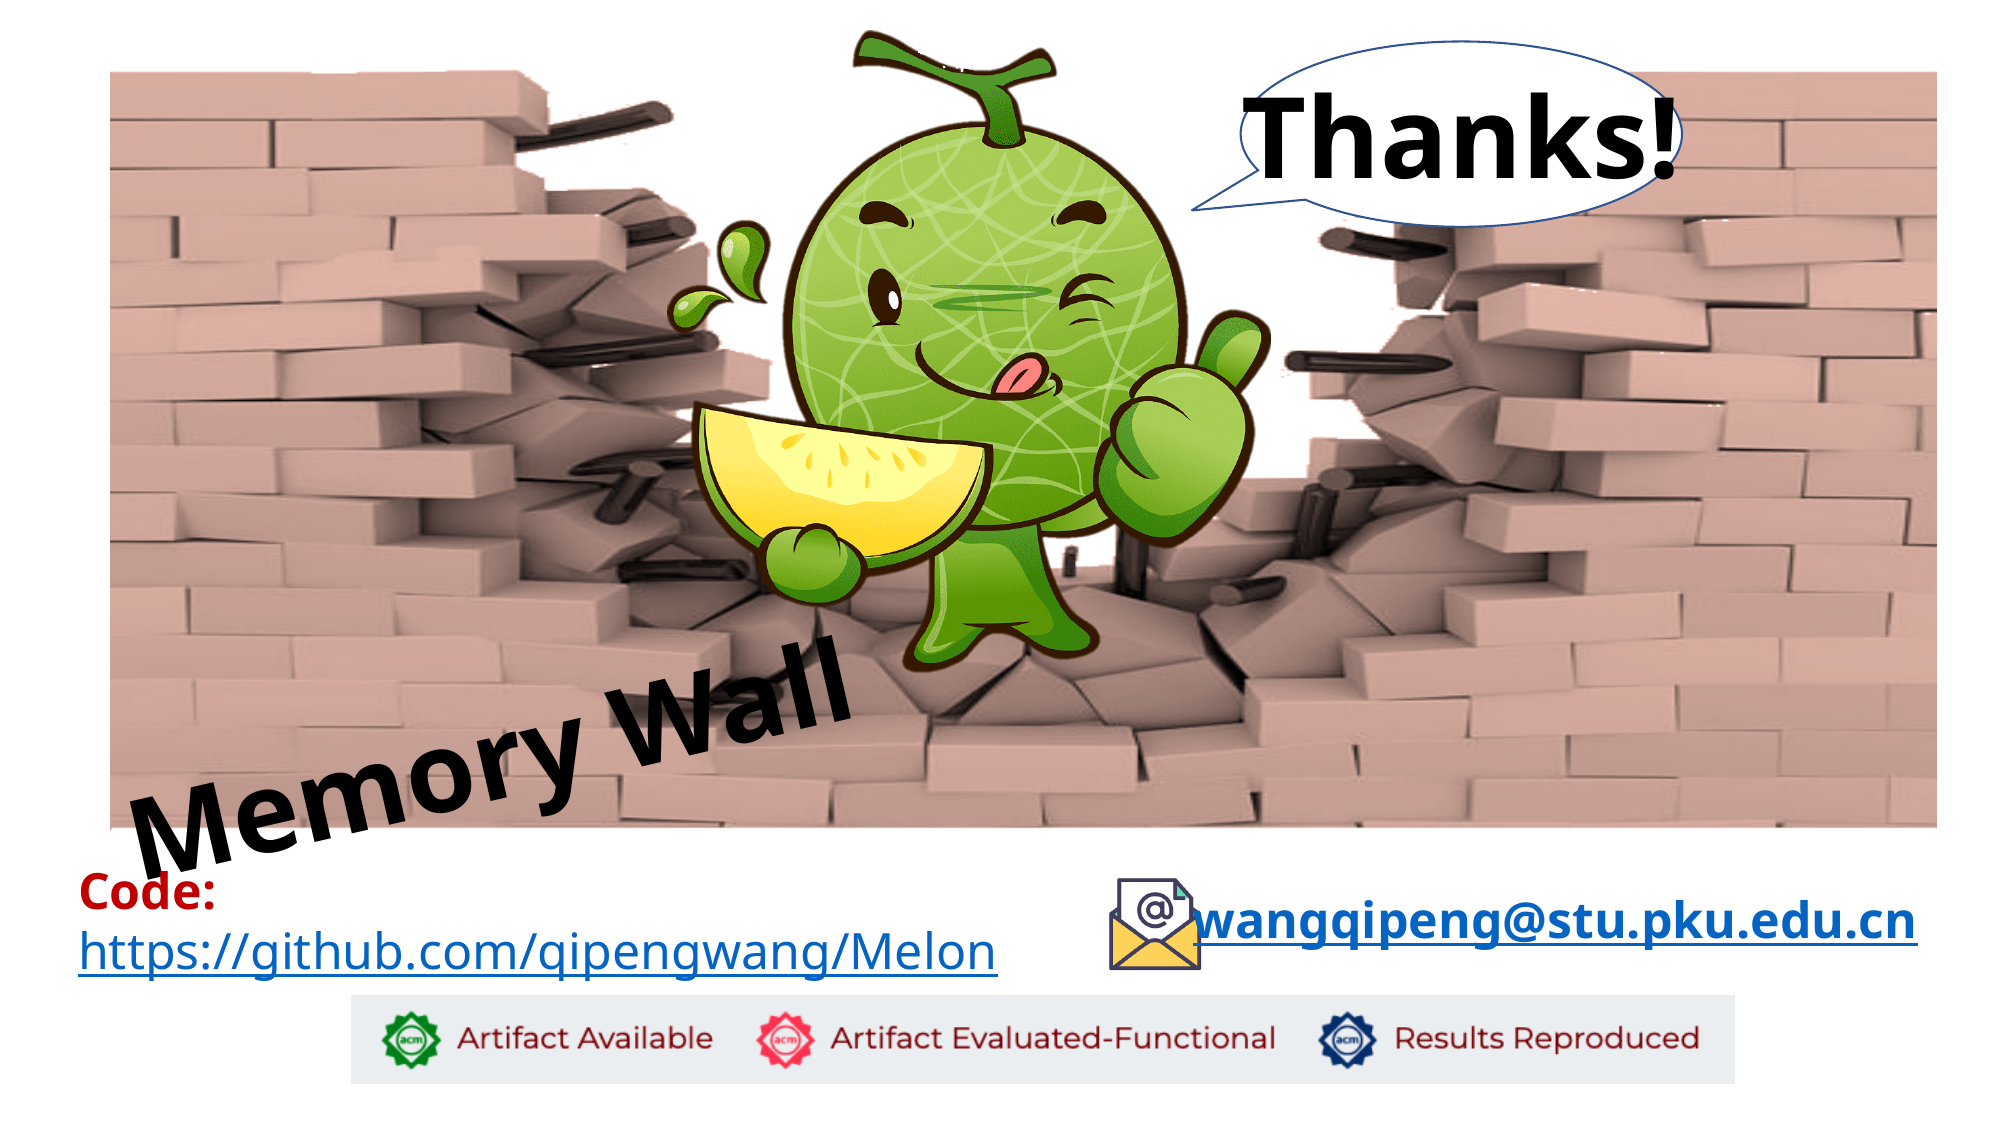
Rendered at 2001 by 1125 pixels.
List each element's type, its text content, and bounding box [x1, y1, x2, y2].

picture [1107, 876, 1203, 972]
text_box wangqipeng@stu.pku.edu.cn [1203, 881, 1933, 965]
text_box Code: https://github.com/qipengwang/Melon [63, 852, 1013, 996]
picture [110, 0, 1937, 830]
picture [351, 995, 1735, 1084]
